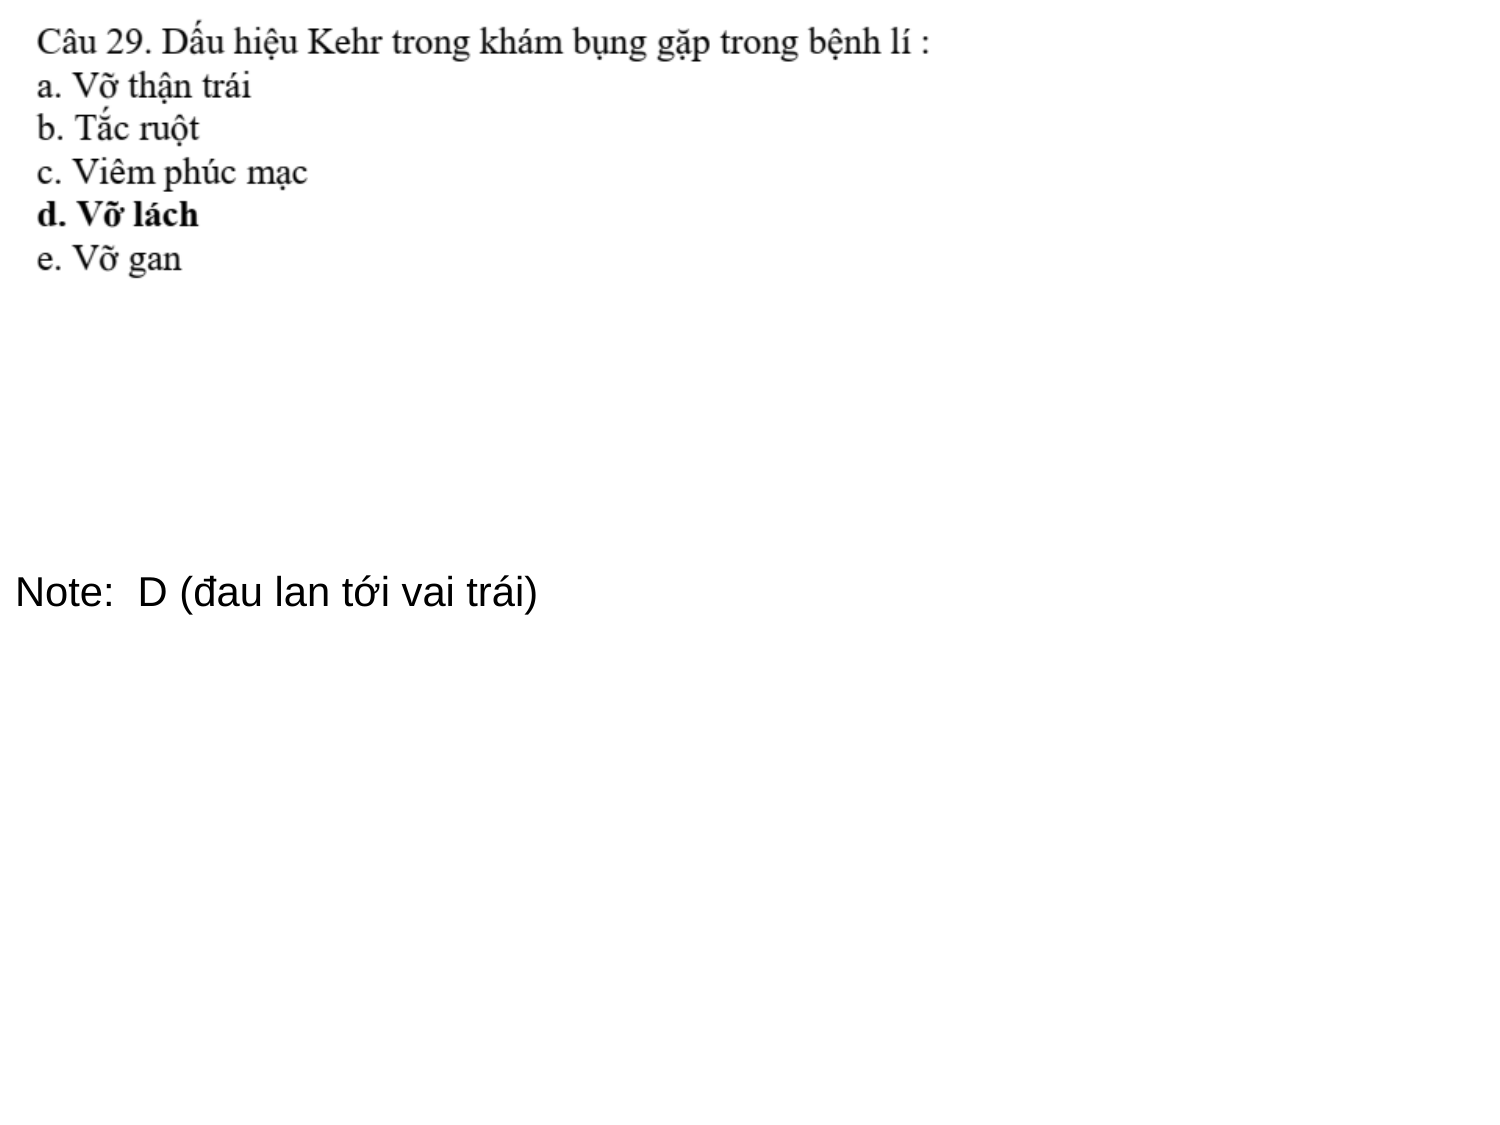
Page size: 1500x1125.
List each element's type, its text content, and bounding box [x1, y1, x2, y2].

picture [0, 0, 971, 319]
subtitle Note: D (đau lan tới vai trái) [0, 562, 1500, 1094]
